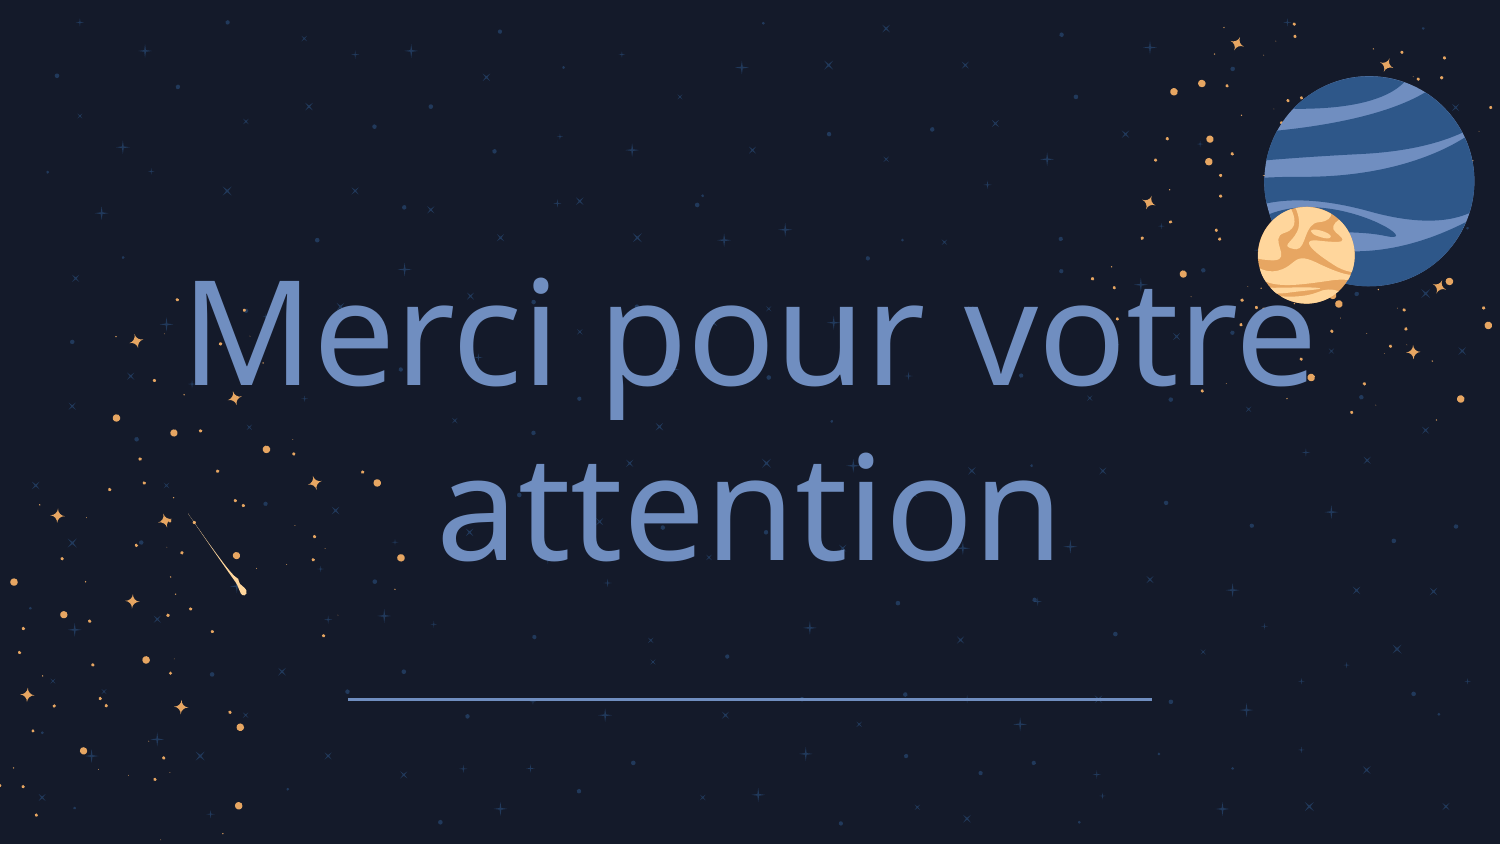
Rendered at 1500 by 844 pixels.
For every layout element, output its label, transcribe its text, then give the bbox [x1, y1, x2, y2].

title Merci pour votre attention [144, 144, 1356, 685]
